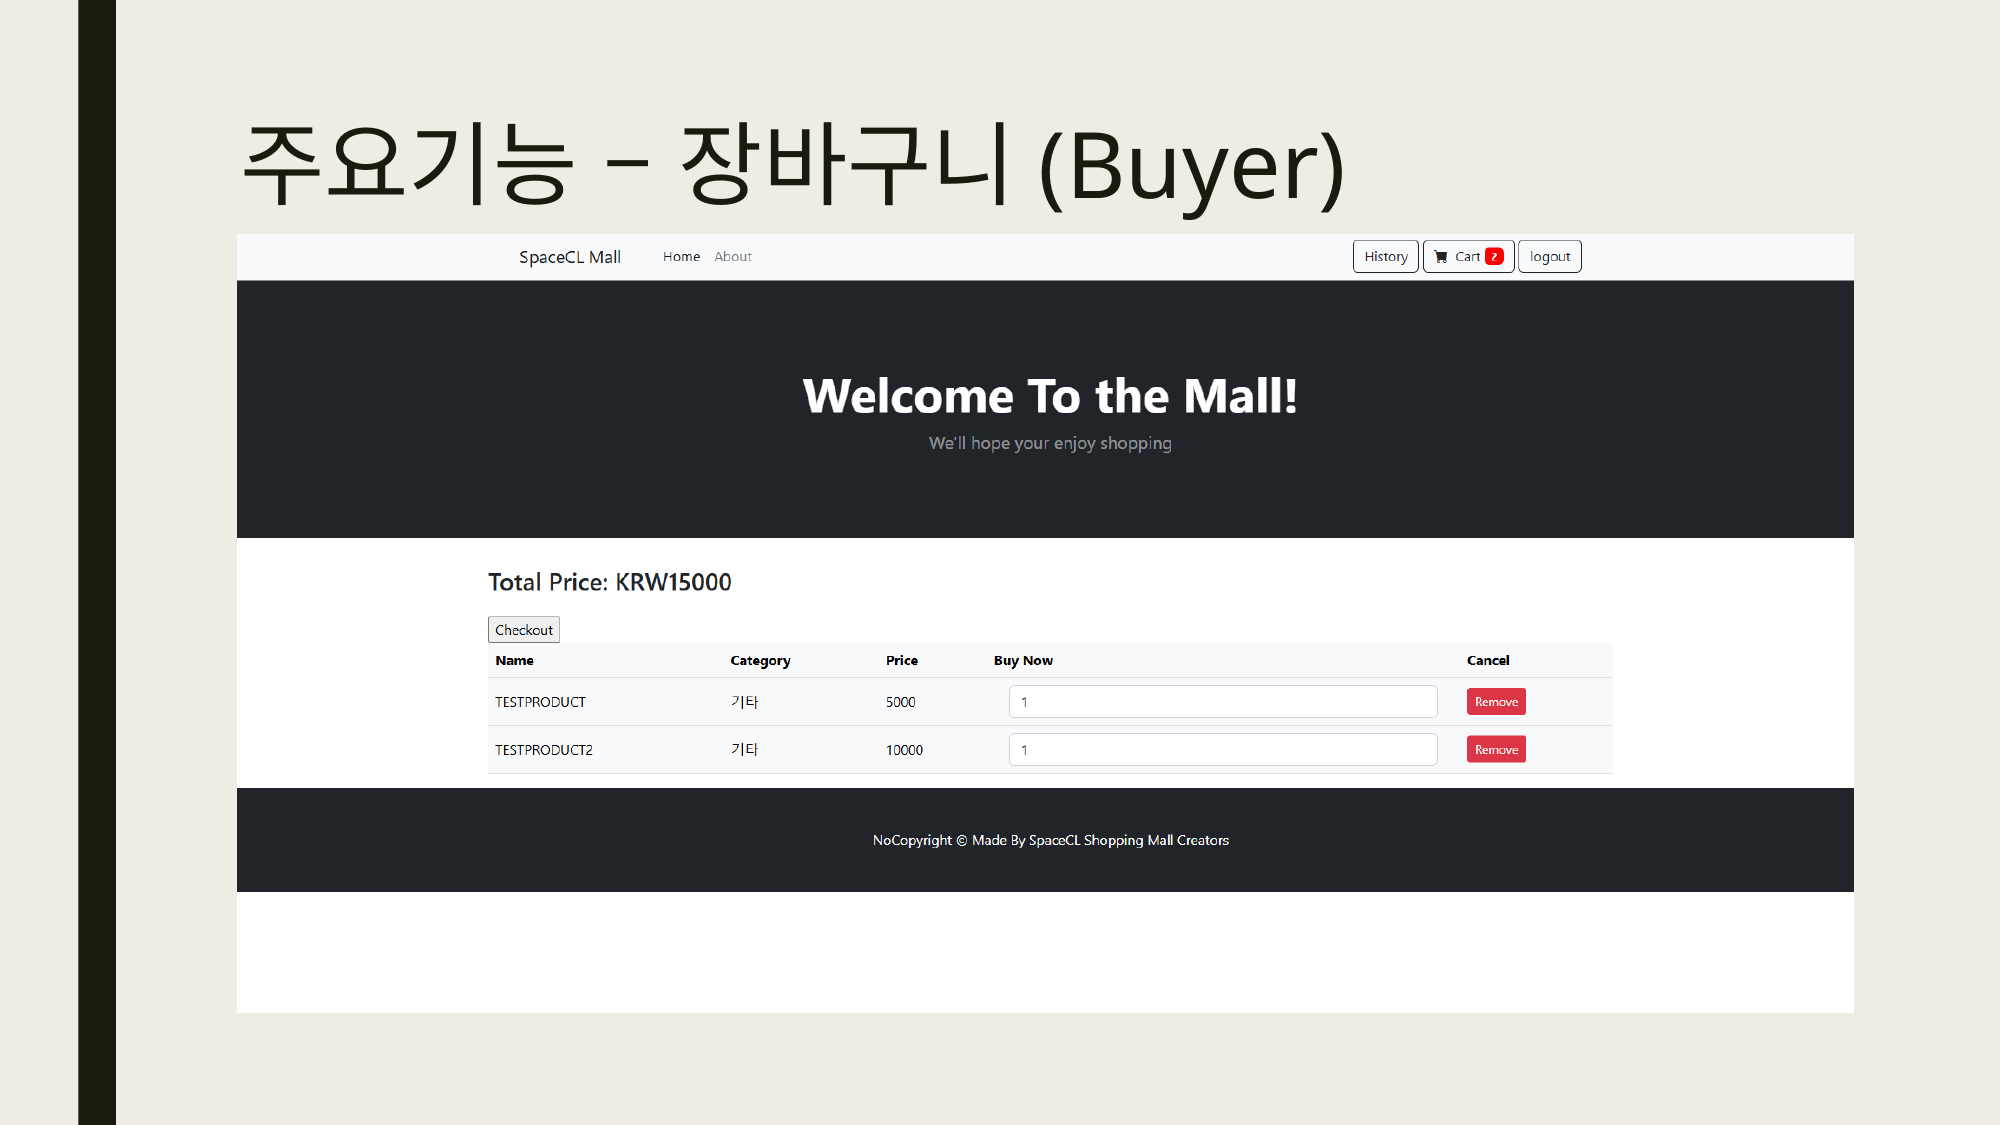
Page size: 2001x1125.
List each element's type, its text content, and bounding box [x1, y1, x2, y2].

title 주요기능 – 장바구니(Buyer) [225, 112, 1800, 357]
picture [237, 234, 1854, 1013]
